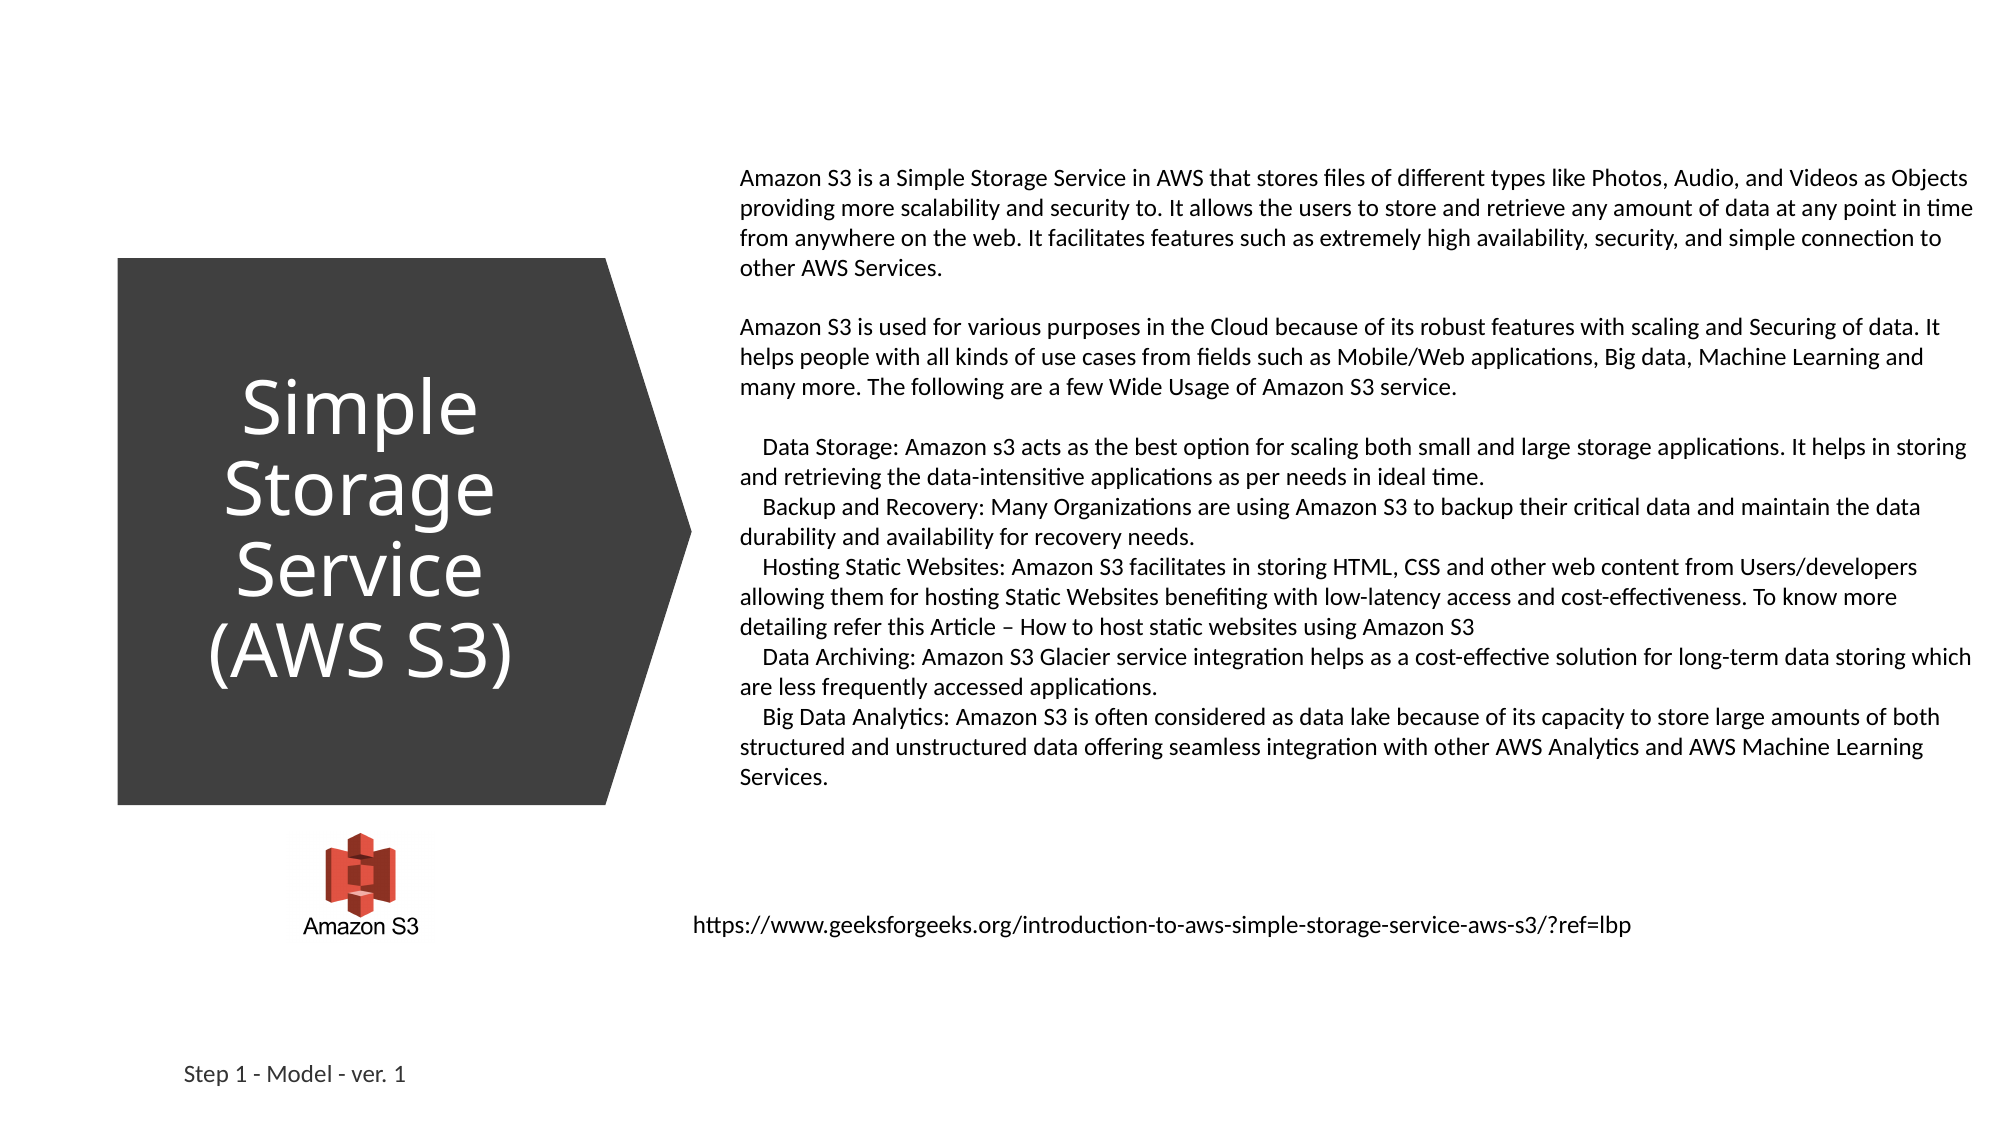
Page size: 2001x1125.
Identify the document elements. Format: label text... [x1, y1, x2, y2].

text_box Amazon S3 is a Simple Storage Service in AWS that stores files of different types like Photos, Audio, and Videos as Objects providing more scalability and security to. It allows the users to store and retrieve any amount of data at any point in time from anywhere on the web. It facilitates features such as extremely high availability, security, and simple connection to other AWS Services. Amazon S3 is used for various purposes in the Cloud because of its robust features with scaling and Securing of data. It helps people with all kinds of use cases from fields such as Mobile/Web applications, Big data, Machine Learning and many more. The following are a few Wide Usage of Amazon S3 service. Data Storage: Amazon s3 acts as the best option for scaling both small and large storage applications. It helps in storing and retrieving the data-intensitive applications as per needs in ideal time. Backup and Recovery: Many Organizations are using Amazon S3 to backup their critical data and maintain the data durability and availability for recovery needs. Hosting Static Websites: Amazon S3 facilitates in storing HTML, CSS and other web content from Users/developers allowing them for hosting Static Websites benefiting with low-latency access and cost-effectiveness. To know more detailing refer this Article – How to host static websites using Amazon S3 Data Archiving: Amazon S3 Glacier service integration helps as a cost-effective solution for long-term data storing which are less frequently accessed applications. Big Data Analytics: Amazon S3 is often considered as data lake because of its capacity to store large amounts of both structured and unstructured data offering seamless integration with other AWS Analytics and AWS Machine Learning Services. [724, 153, 2000, 798]
picture [286, 831, 435, 943]
footer Step 1 - Model - ver. 1 [168, 1042, 1188, 1103]
text_box https://www.geeksforgeeks.org/introduction-to-aws-simple-storage-service-aws-s3/?ref=lbp [678, 901, 1679, 946]
title Simple Storage Service (AWS S3) [168, 322, 553, 741]
text_box [116, 257, 693, 807]
